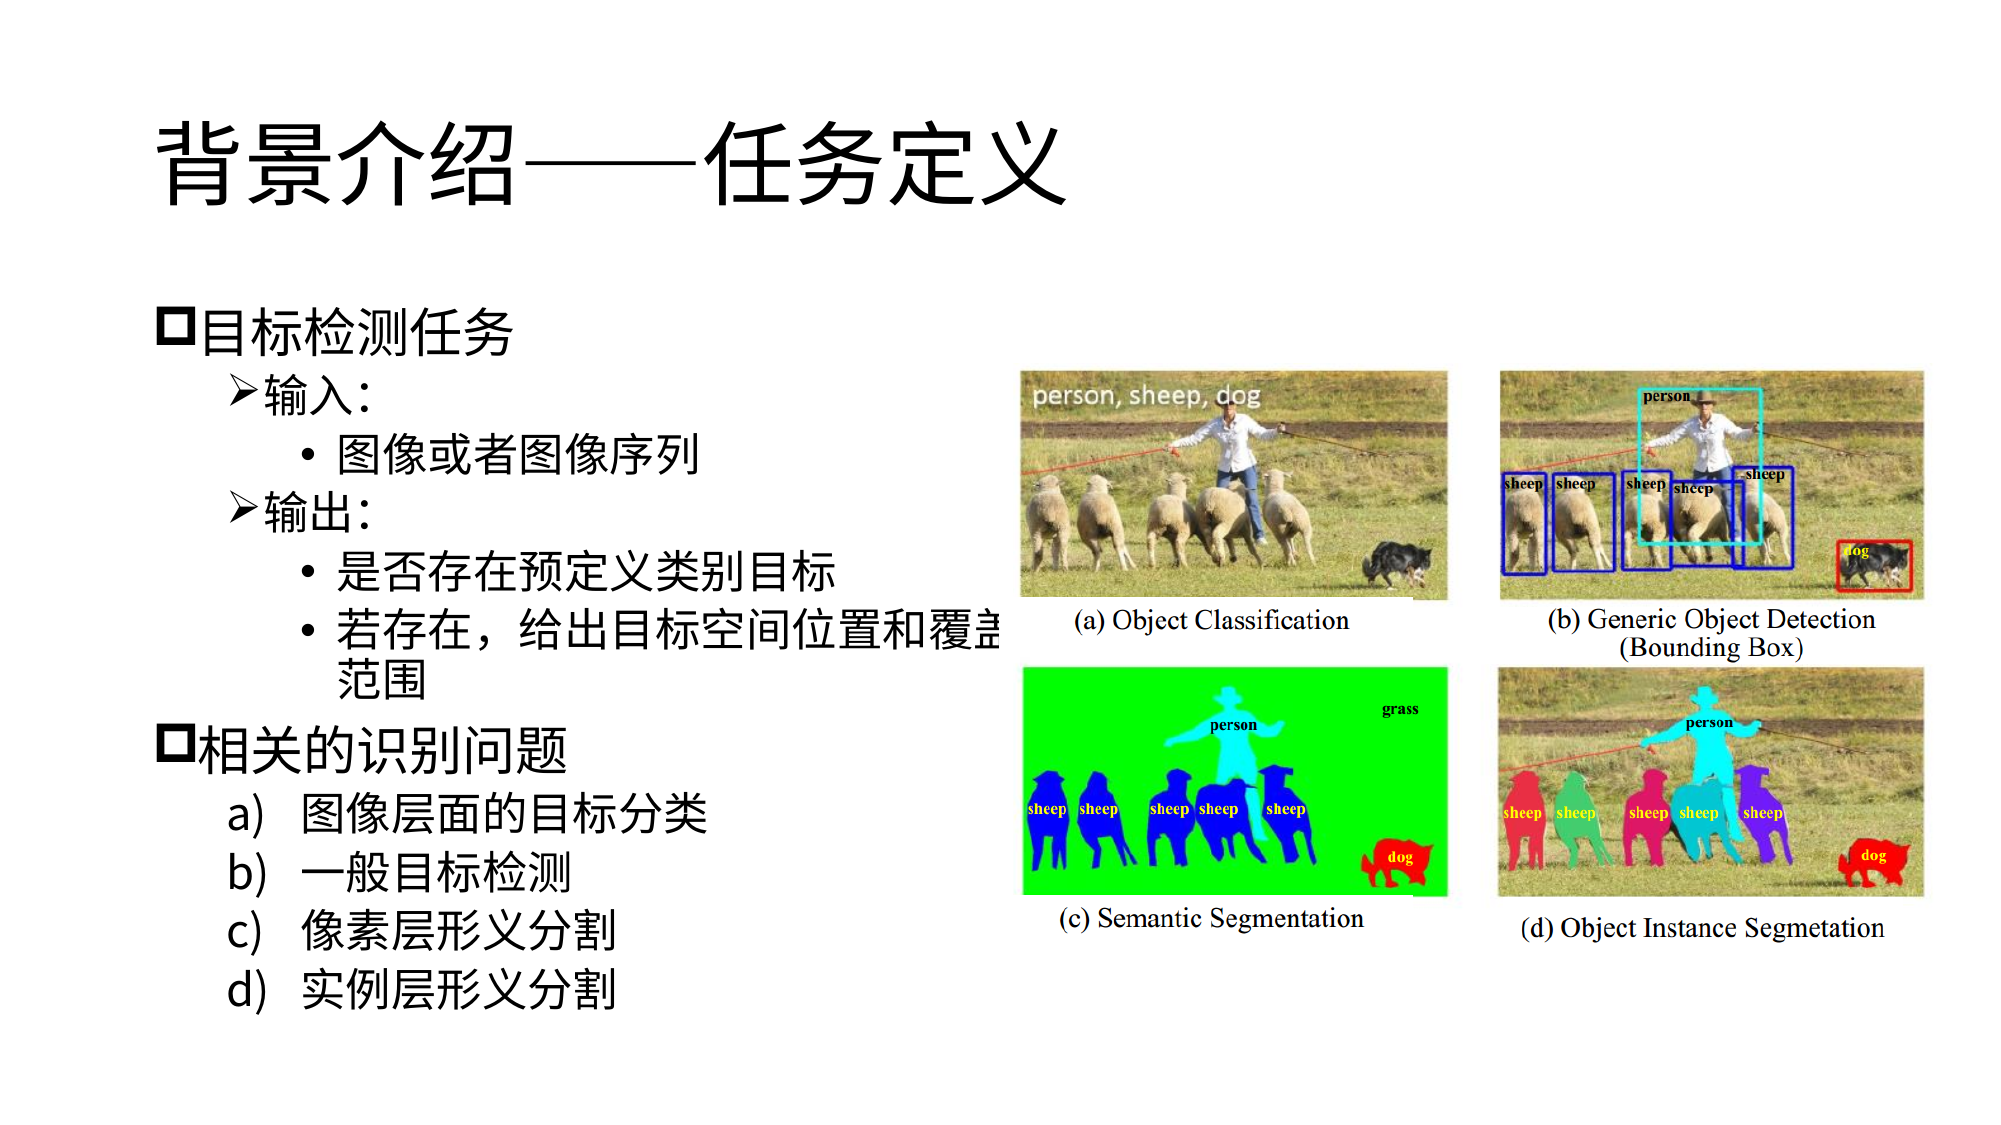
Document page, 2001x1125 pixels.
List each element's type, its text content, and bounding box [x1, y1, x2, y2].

picture [999, 355, 1948, 954]
list 目标检测任务 输入： 图像或者图像序列 输出： 是否存在预定义类别目标 若存在，给出目标空间位置和覆盖范围 相关的识别问题 图像层面的目标分类 一般目标检测 像素层形义分割 实例层形义分割 [137, 299, 1037, 1028]
title 背景介绍——任务定义 [137, 59, 1863, 278]
